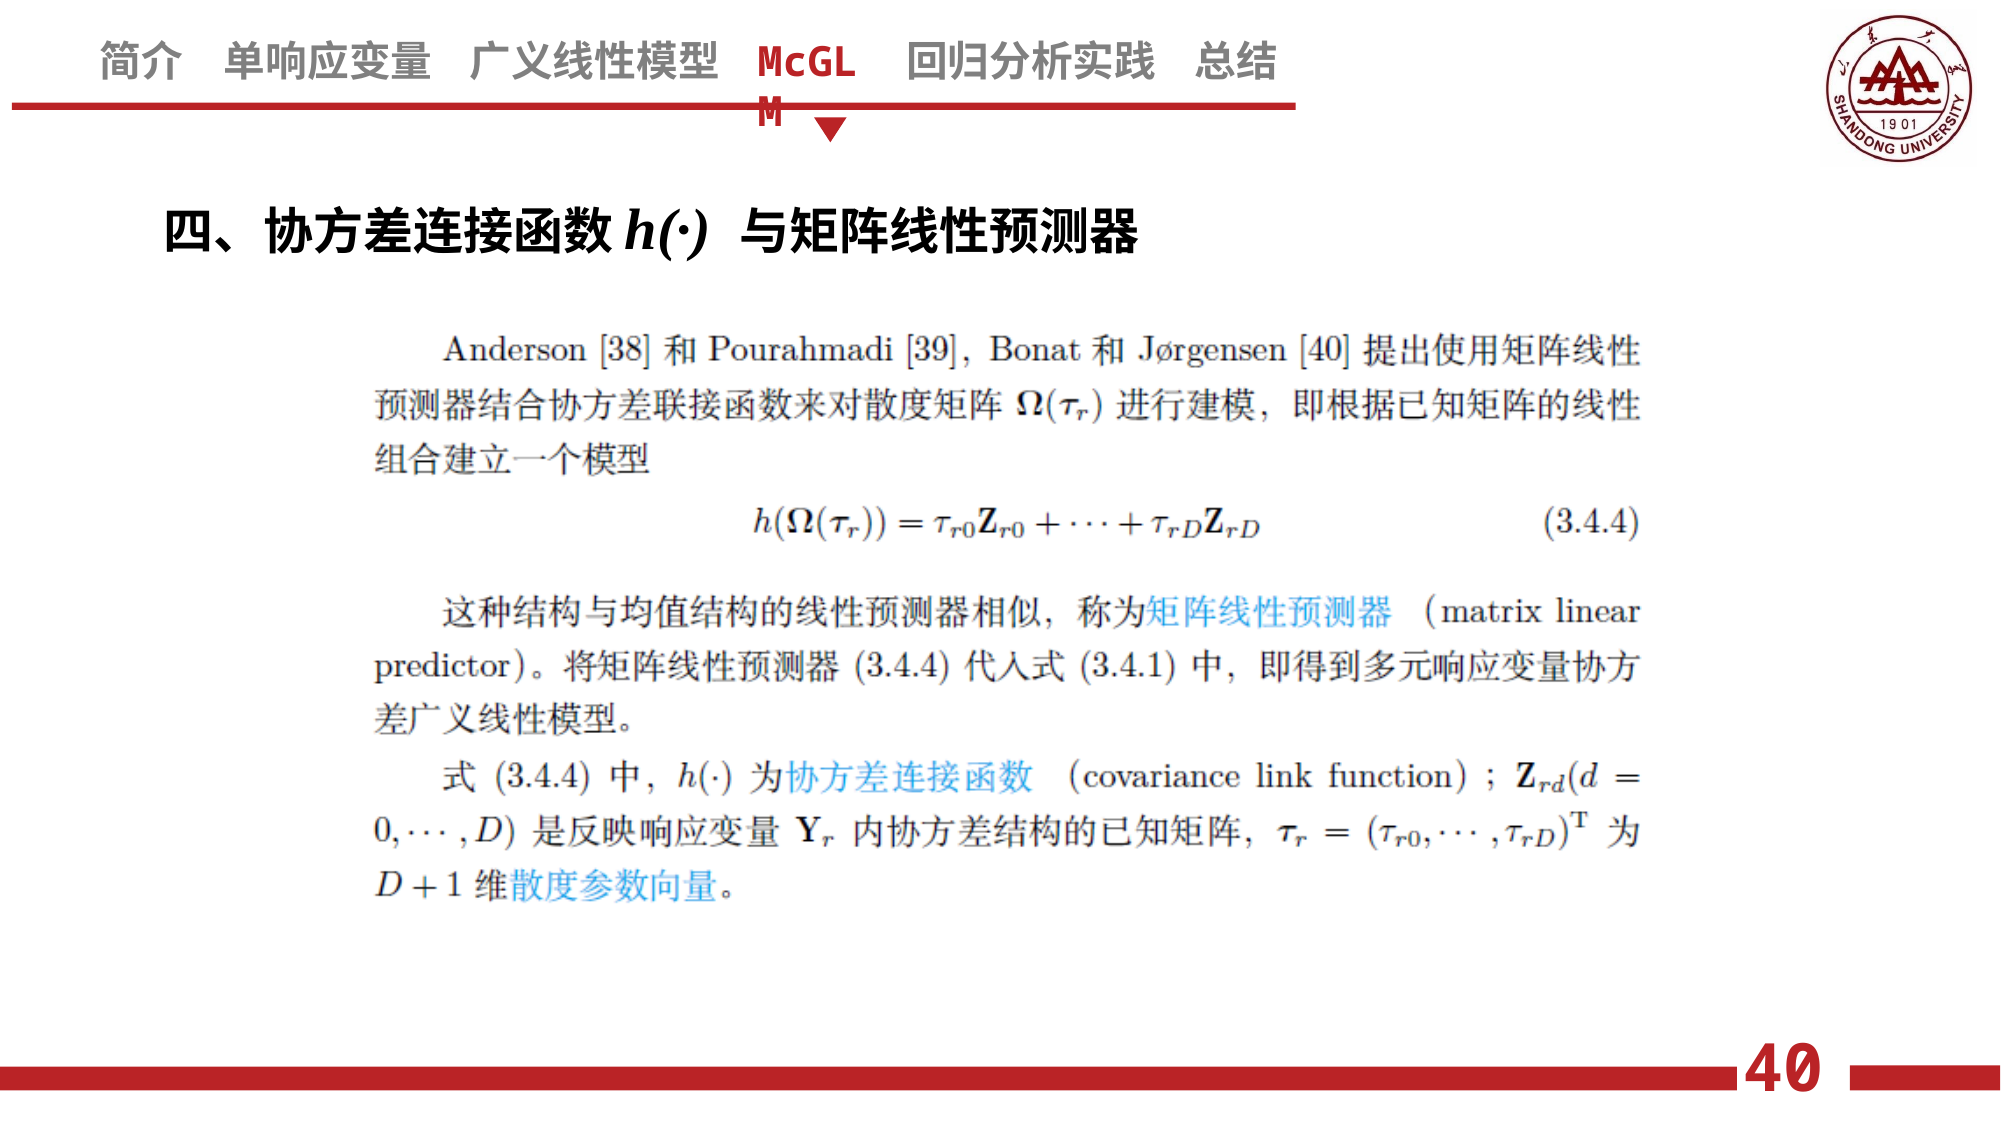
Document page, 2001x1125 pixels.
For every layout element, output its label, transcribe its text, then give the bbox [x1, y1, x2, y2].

picture [352, 331, 1647, 913]
picture [1820, 9, 1977, 167]
text_box 四、协方差连接函数h(·) 与矩阵线性预测器 [148, 183, 1825, 269]
